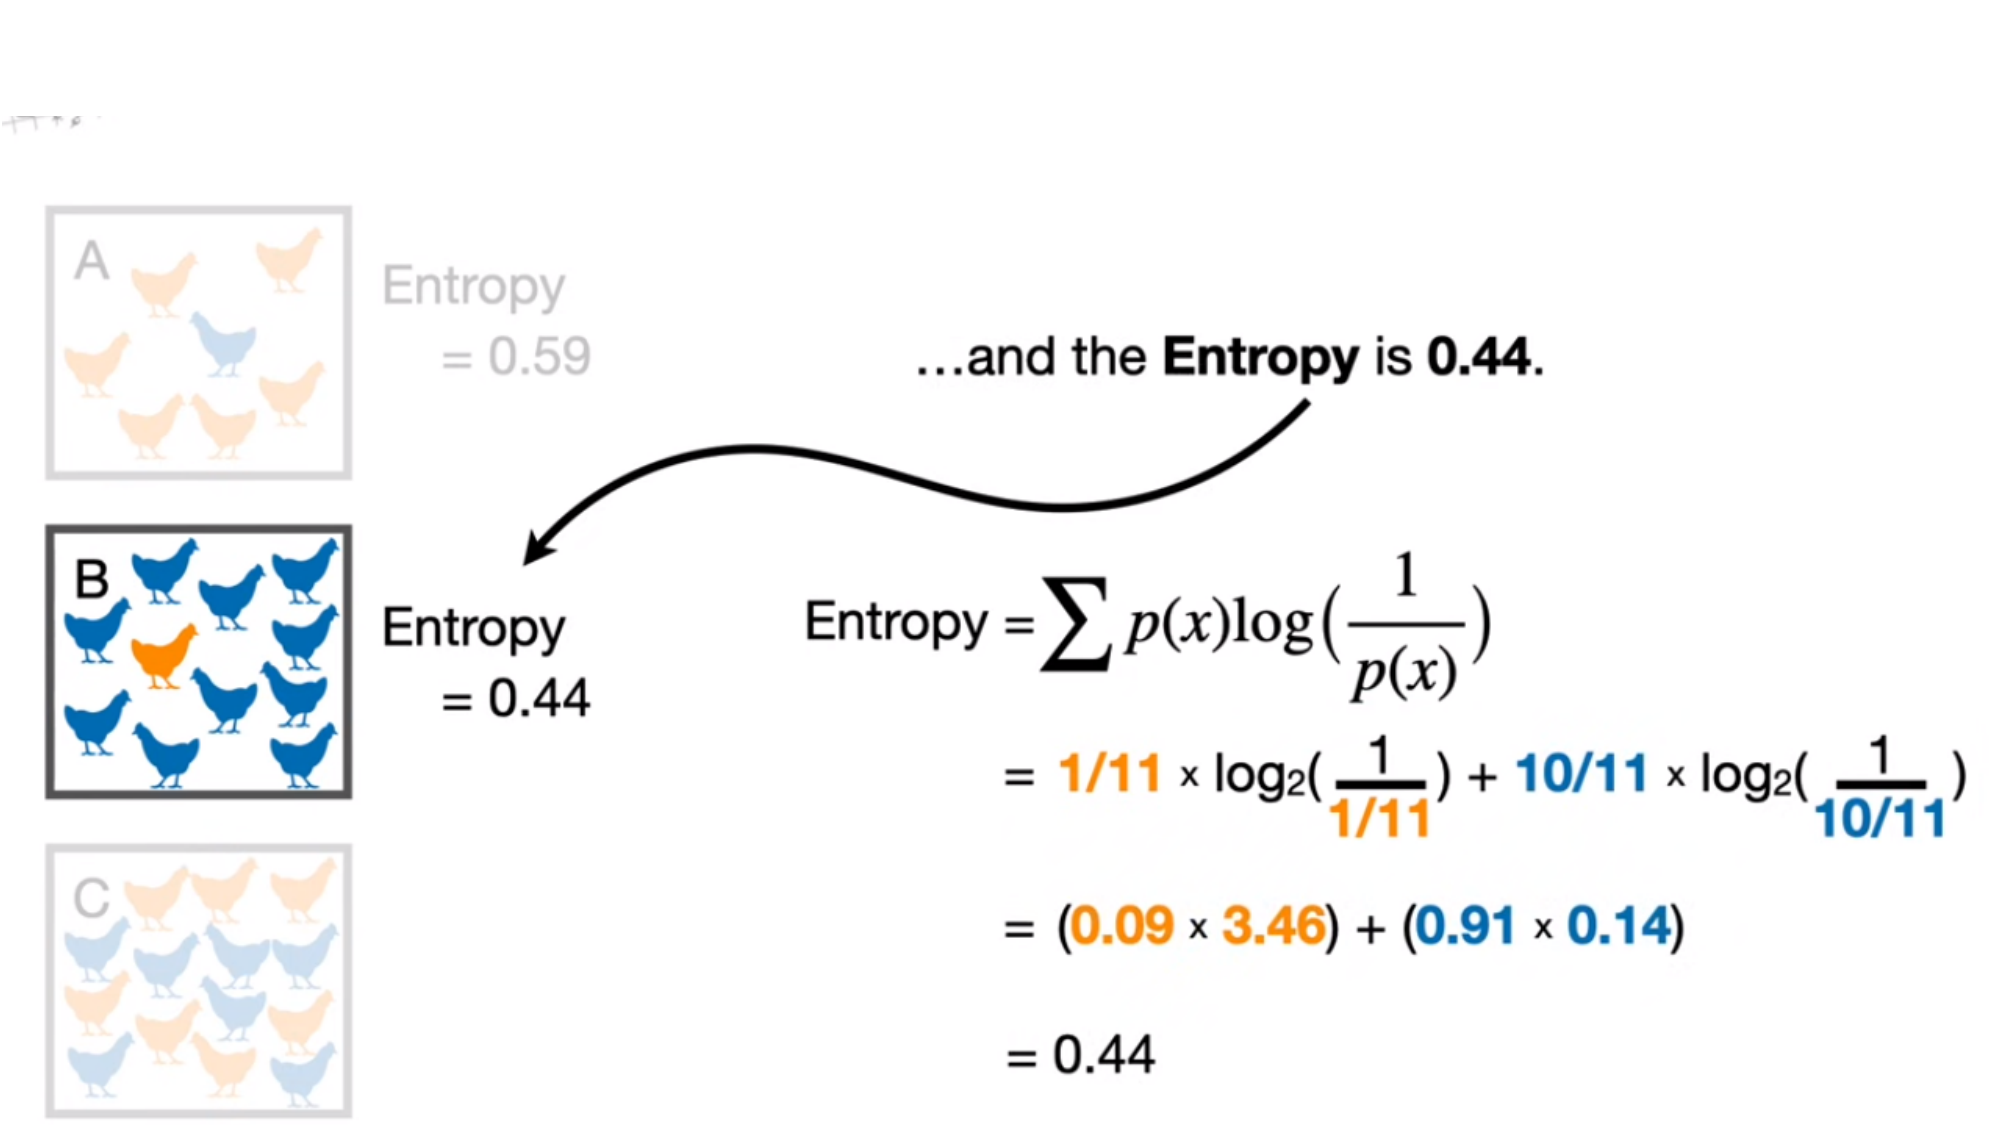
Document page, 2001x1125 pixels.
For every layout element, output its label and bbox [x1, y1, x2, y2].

picture [1, 116, 2001, 1125]
